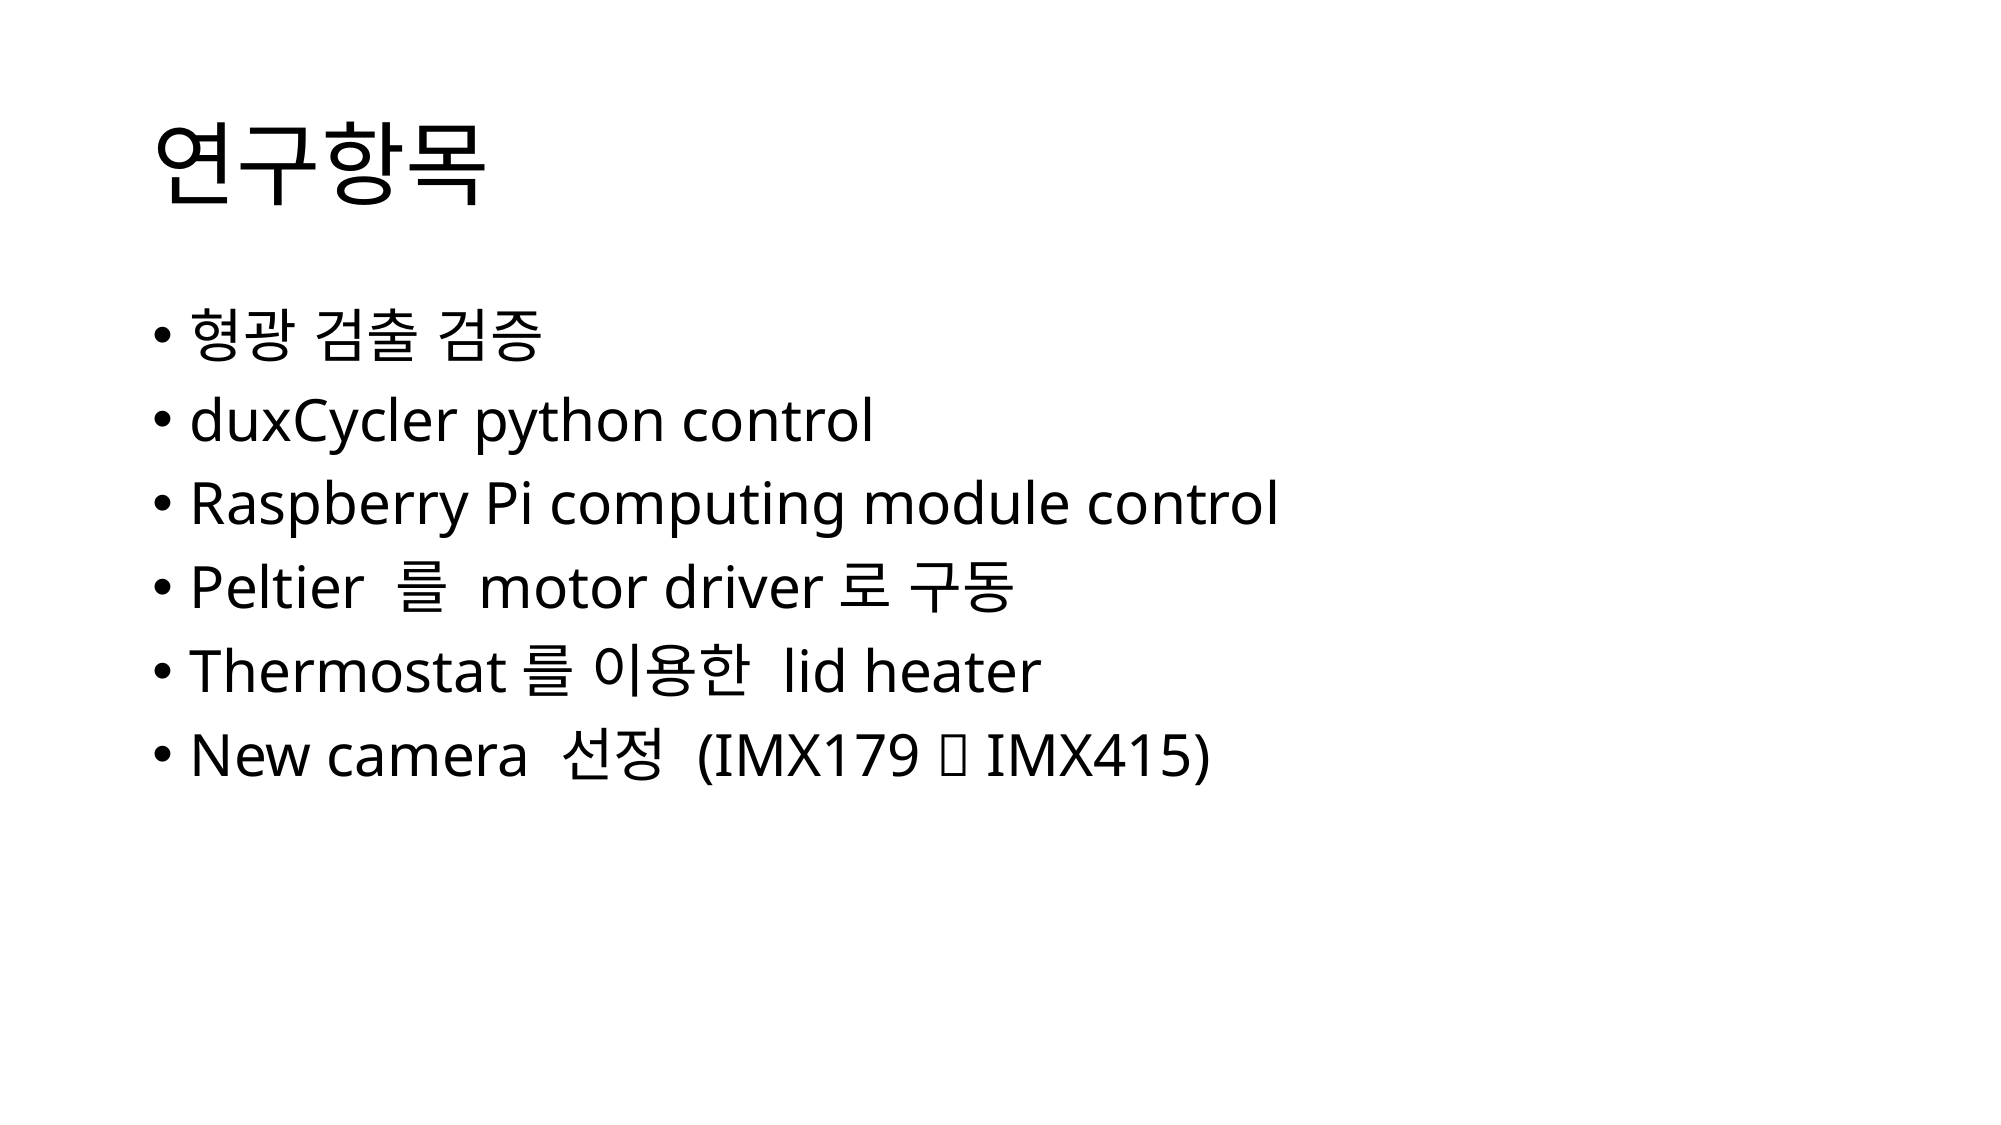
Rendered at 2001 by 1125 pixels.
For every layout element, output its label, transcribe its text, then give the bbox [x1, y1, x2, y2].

title 연구항목 [137, 59, 1863, 278]
list 형광 검출 검증 duxCycler python control Raspberry Pi computing module control Peltier 를 motor driver로 구동 Thermostat를 이용한 lid heater New camera 선정 (IMX179  IMX415) [137, 299, 1863, 1014]
